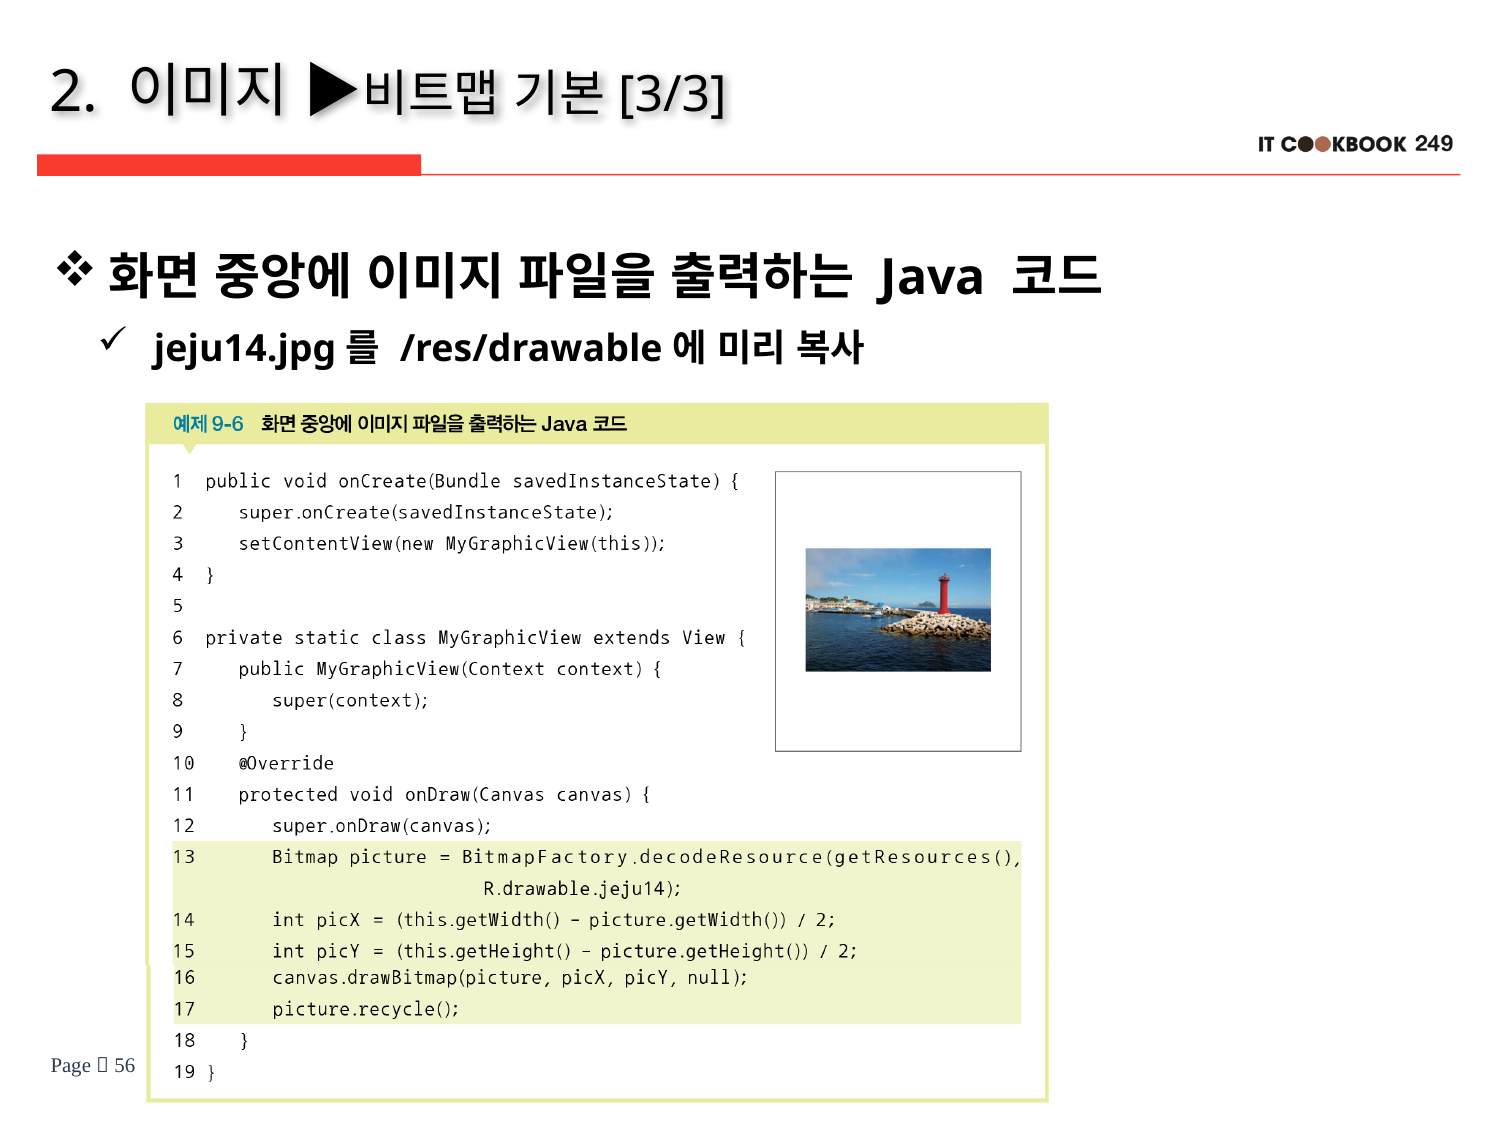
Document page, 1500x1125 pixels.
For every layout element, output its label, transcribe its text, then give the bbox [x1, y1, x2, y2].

picture [1218, 120, 1464, 164]
list 화면 중앙에 이미지 파일을 출력하는 Java 코드 jeju14.jpg를 /res/drawable에 미리 복사 [8, 243, 1480, 1031]
title 2. 이미지 ▶비트맵 기본[3/3] [48, 53, 1448, 161]
picture [141, 394, 1055, 1107]
